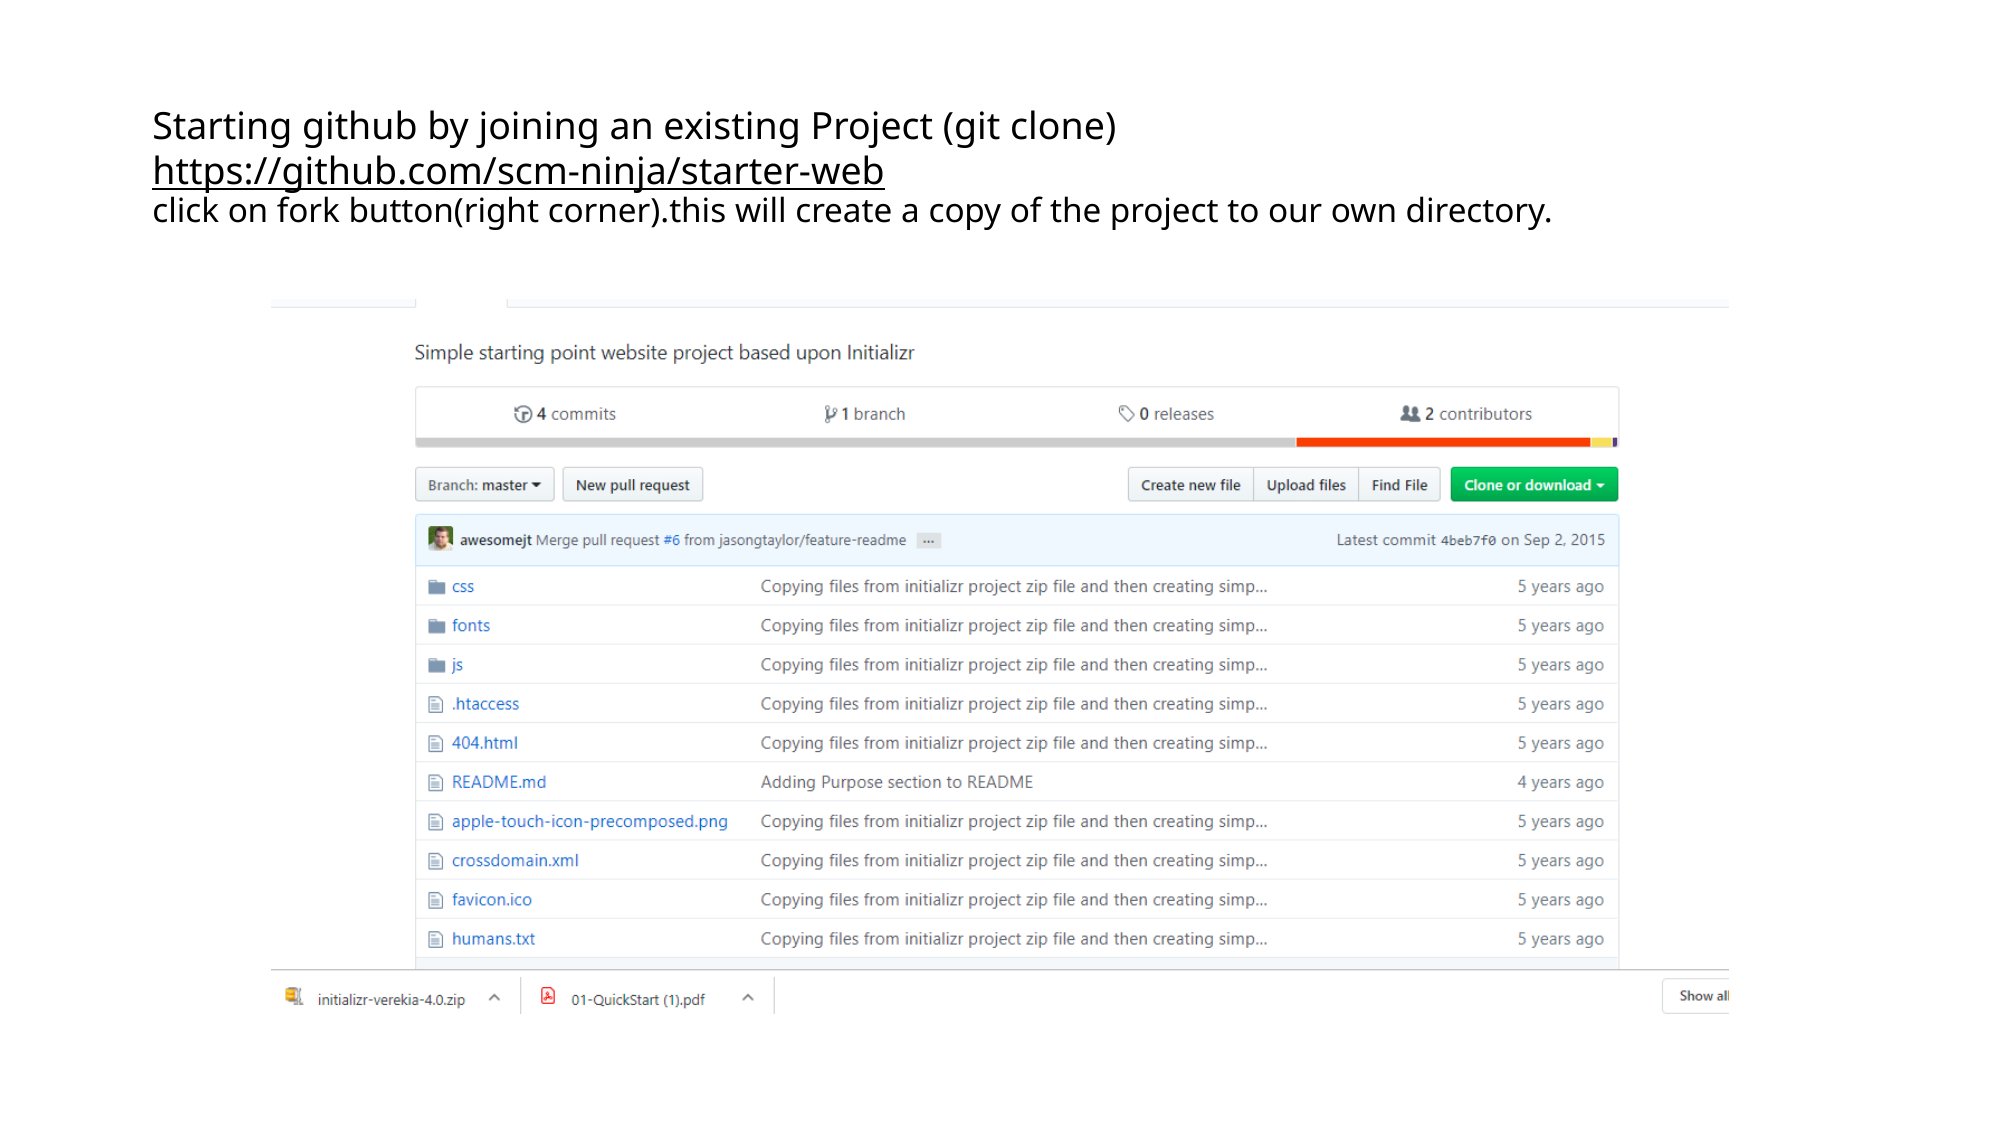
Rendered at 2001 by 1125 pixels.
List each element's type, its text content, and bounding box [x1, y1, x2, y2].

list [271, 299, 1729, 1014]
title Starting github by joining an existing Project (git clone) https://github.com/scm-ninja/starter-web click on fork button(right corner).this will create a copy of the project to our own directory. [137, 59, 1863, 278]
